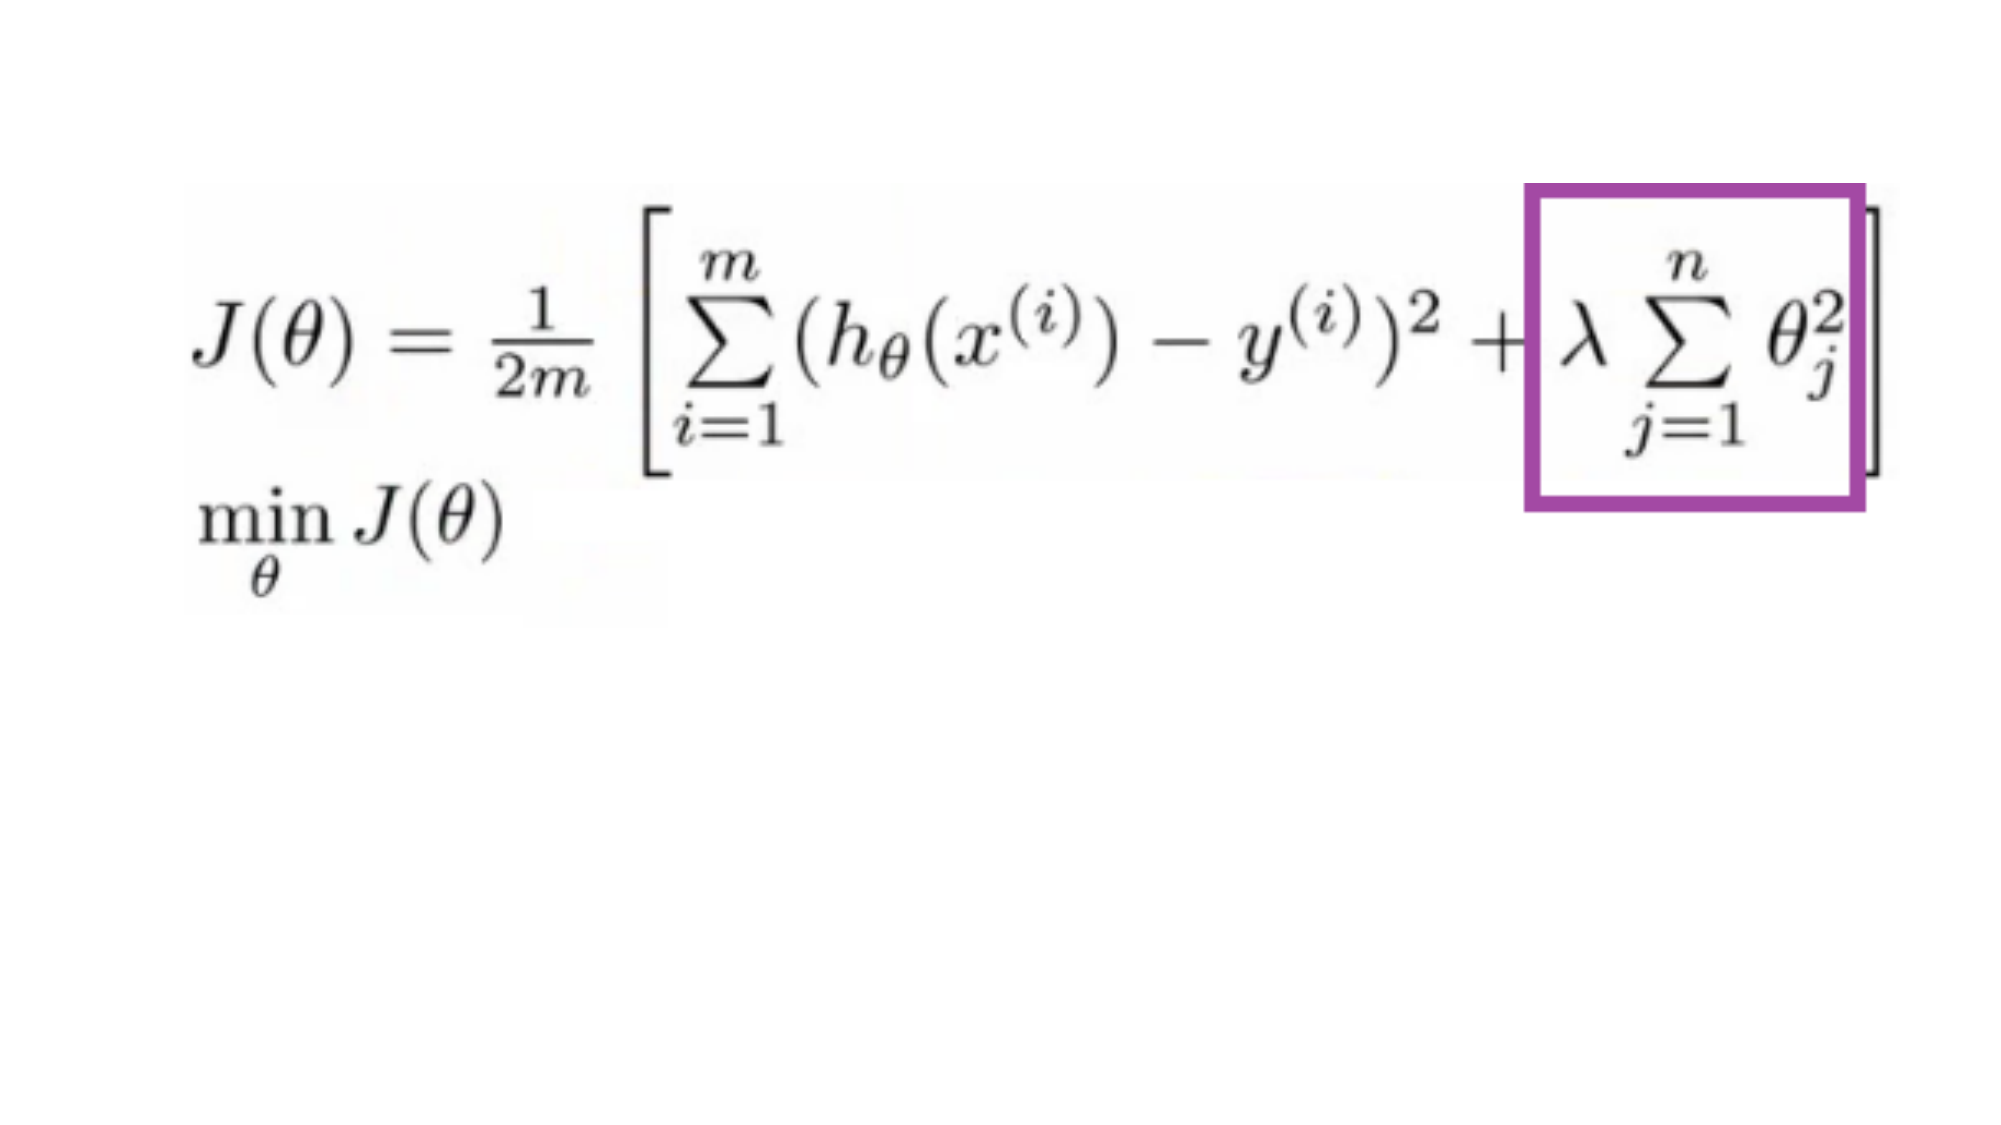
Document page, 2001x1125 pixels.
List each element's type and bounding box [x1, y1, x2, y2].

picture [184, 183, 1900, 631]
